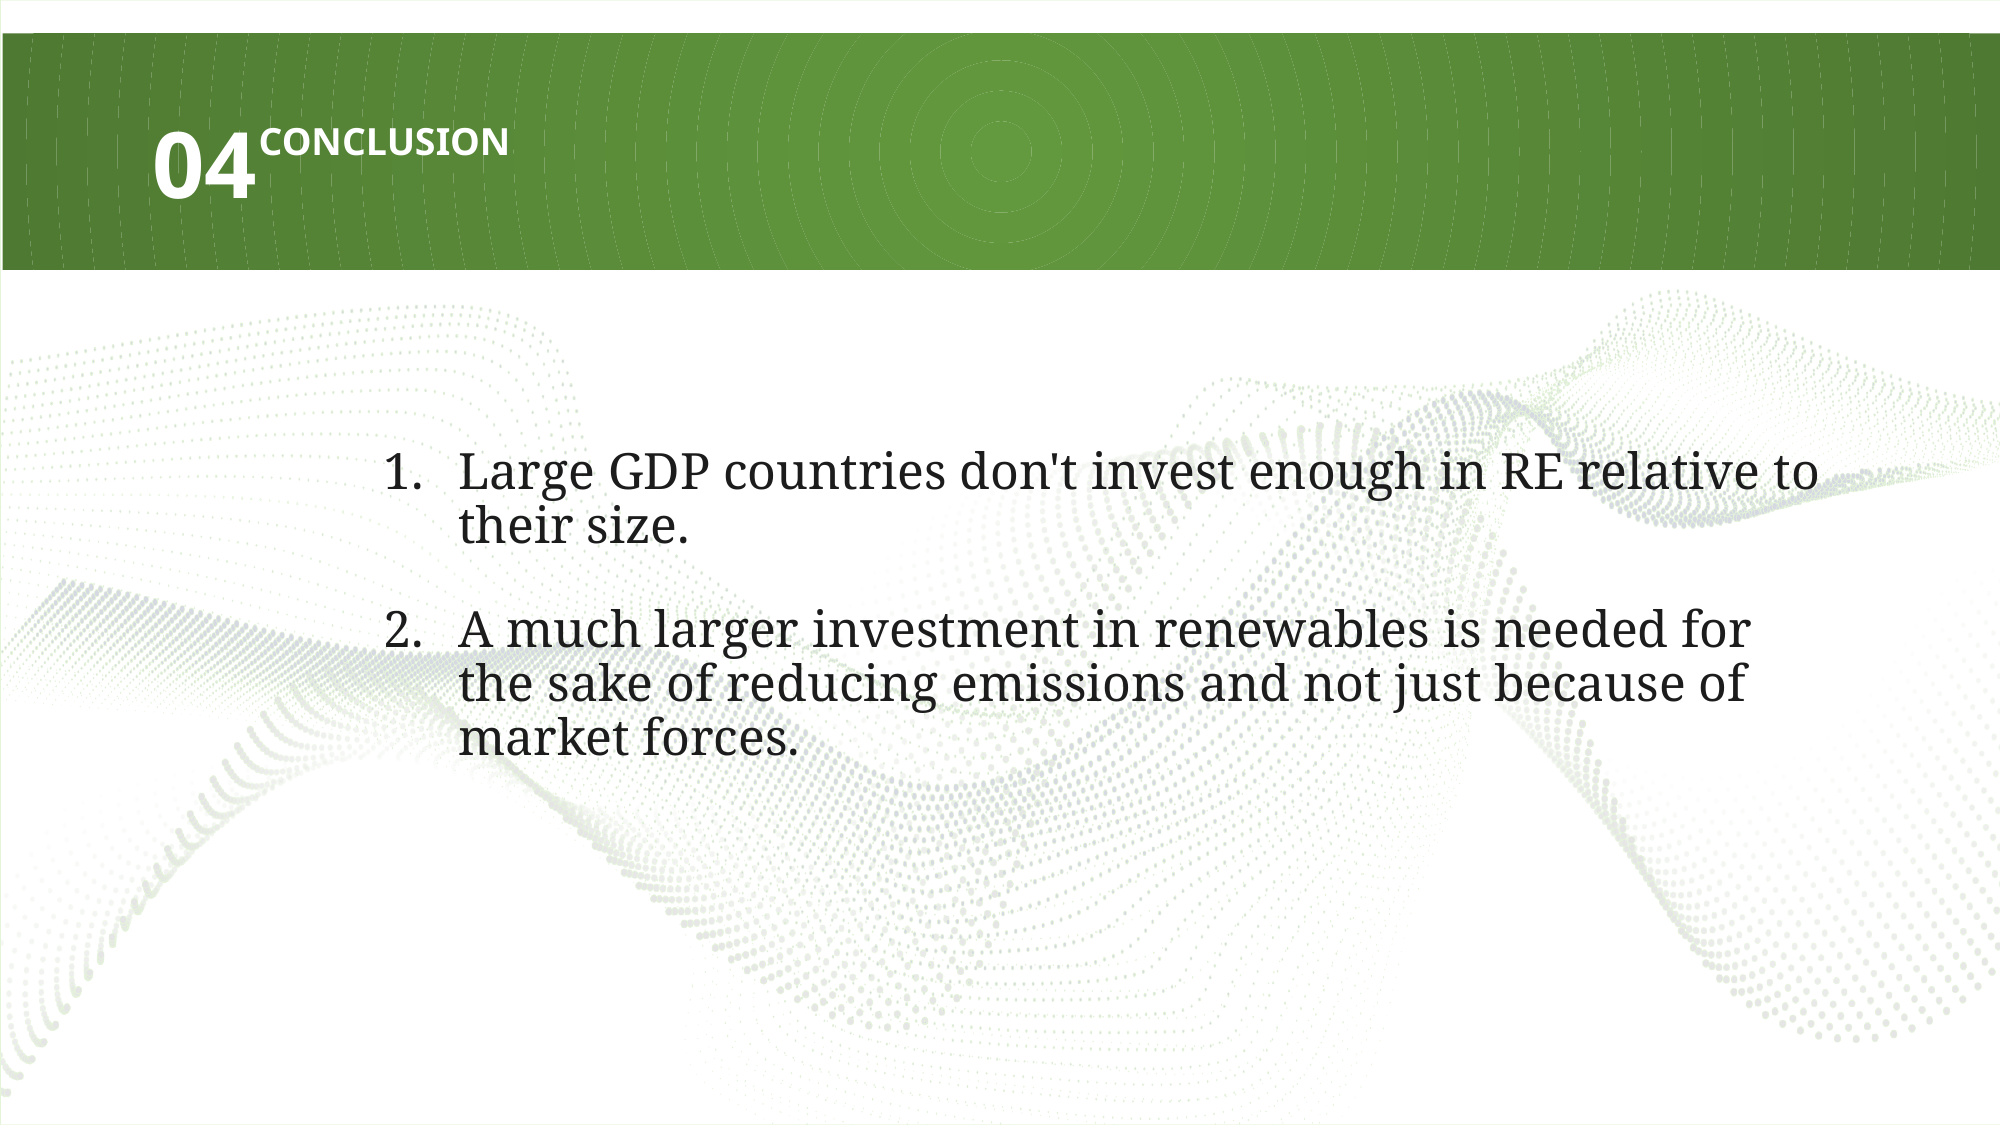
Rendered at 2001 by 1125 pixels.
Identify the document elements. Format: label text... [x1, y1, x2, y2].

text_box [2, 32, 2000, 271]
text_box 04 [137, 59, 291, 278]
text_box CONCLUSION [243, 110, 526, 170]
text_box Large GDP countries don't invest enough in RE relative to their size. A much larger investment in renewables is needed for the sake of reducing emissions and not just because of market forces. [68, 354, 1849, 1068]
